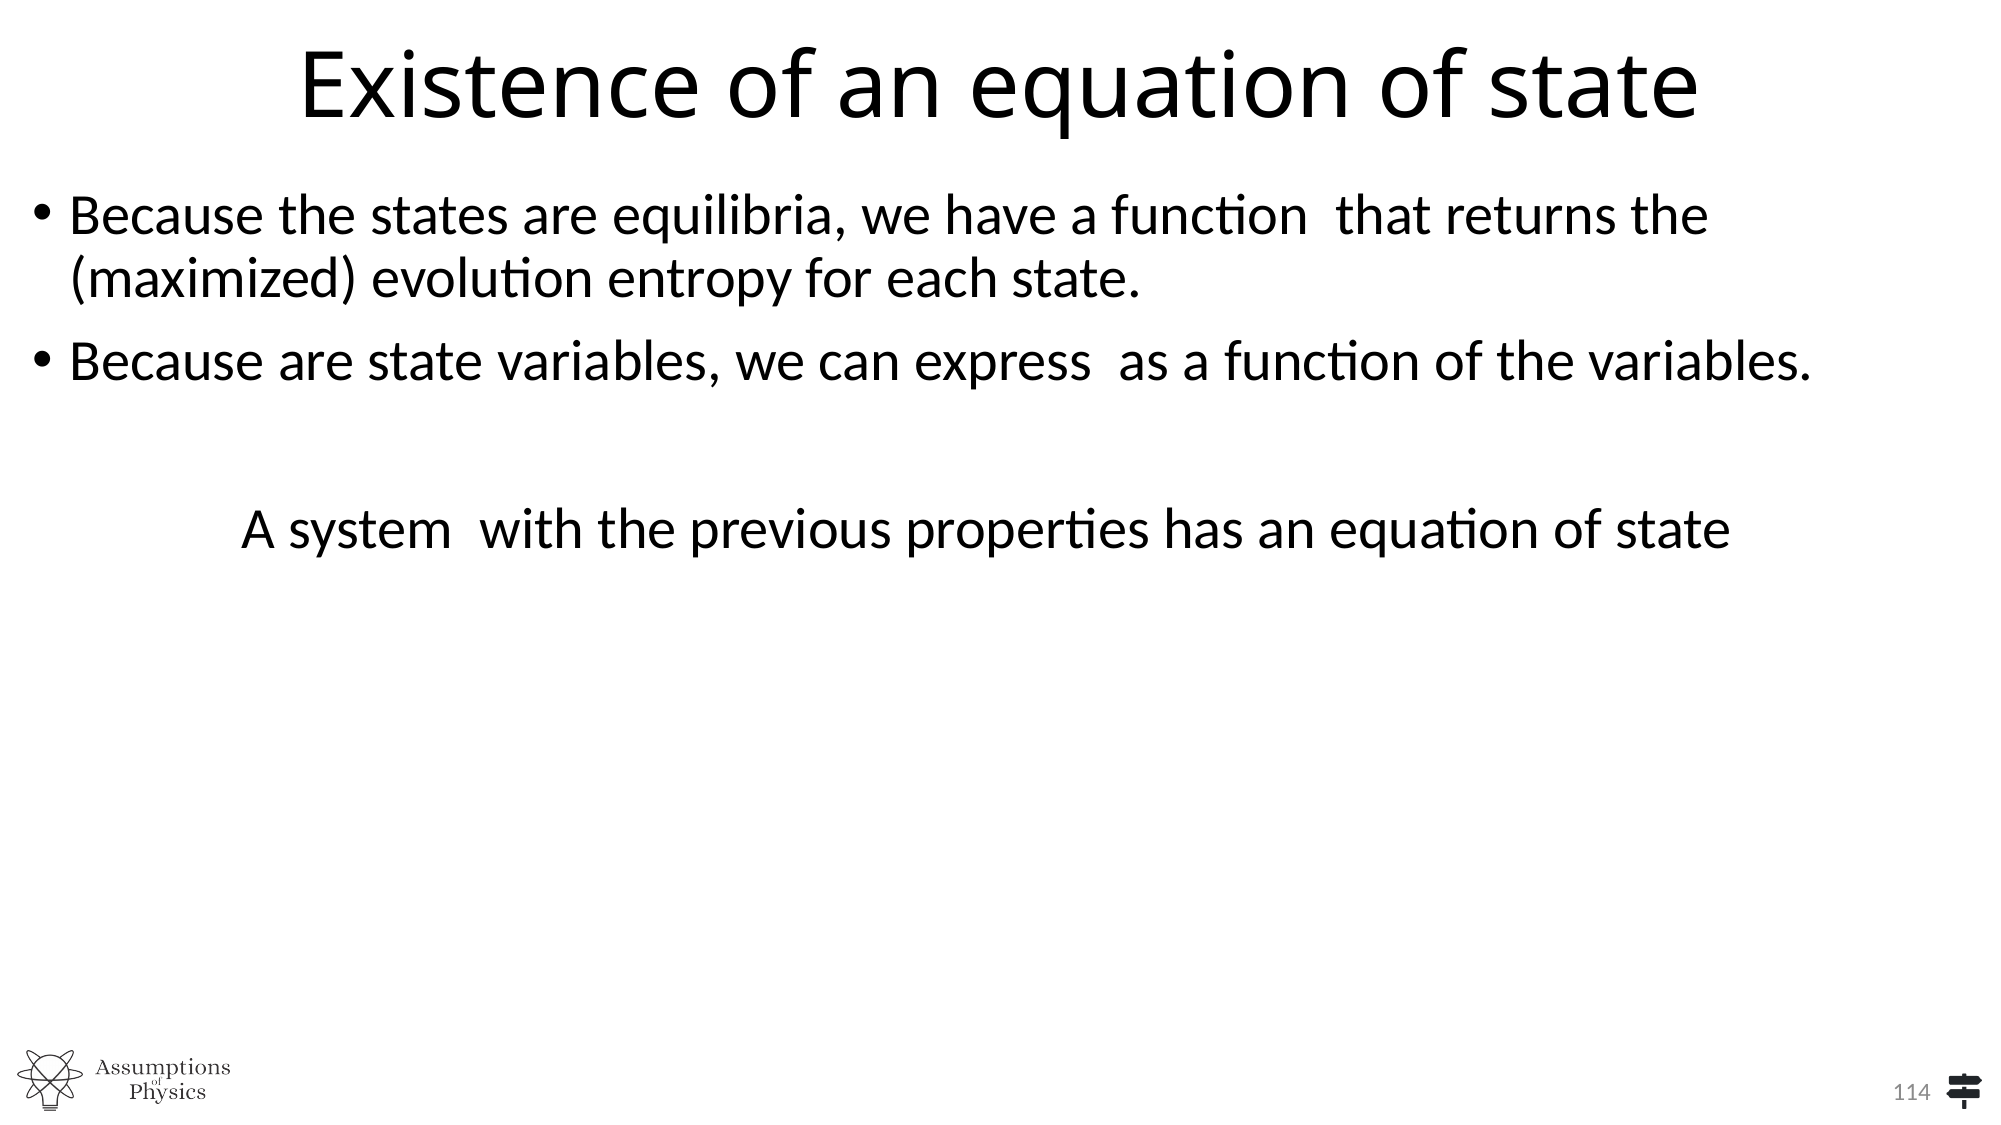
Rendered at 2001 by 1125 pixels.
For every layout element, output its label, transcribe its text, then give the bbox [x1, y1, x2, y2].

picture [17, 1050, 83, 1111]
title Existence of an equation of state [17, 13, 1983, 162]
slide_number 114 [1854, 1072, 1946, 1110]
picture [95, 1058, 230, 1104]
picture [1946, 1072, 1983, 1110]
